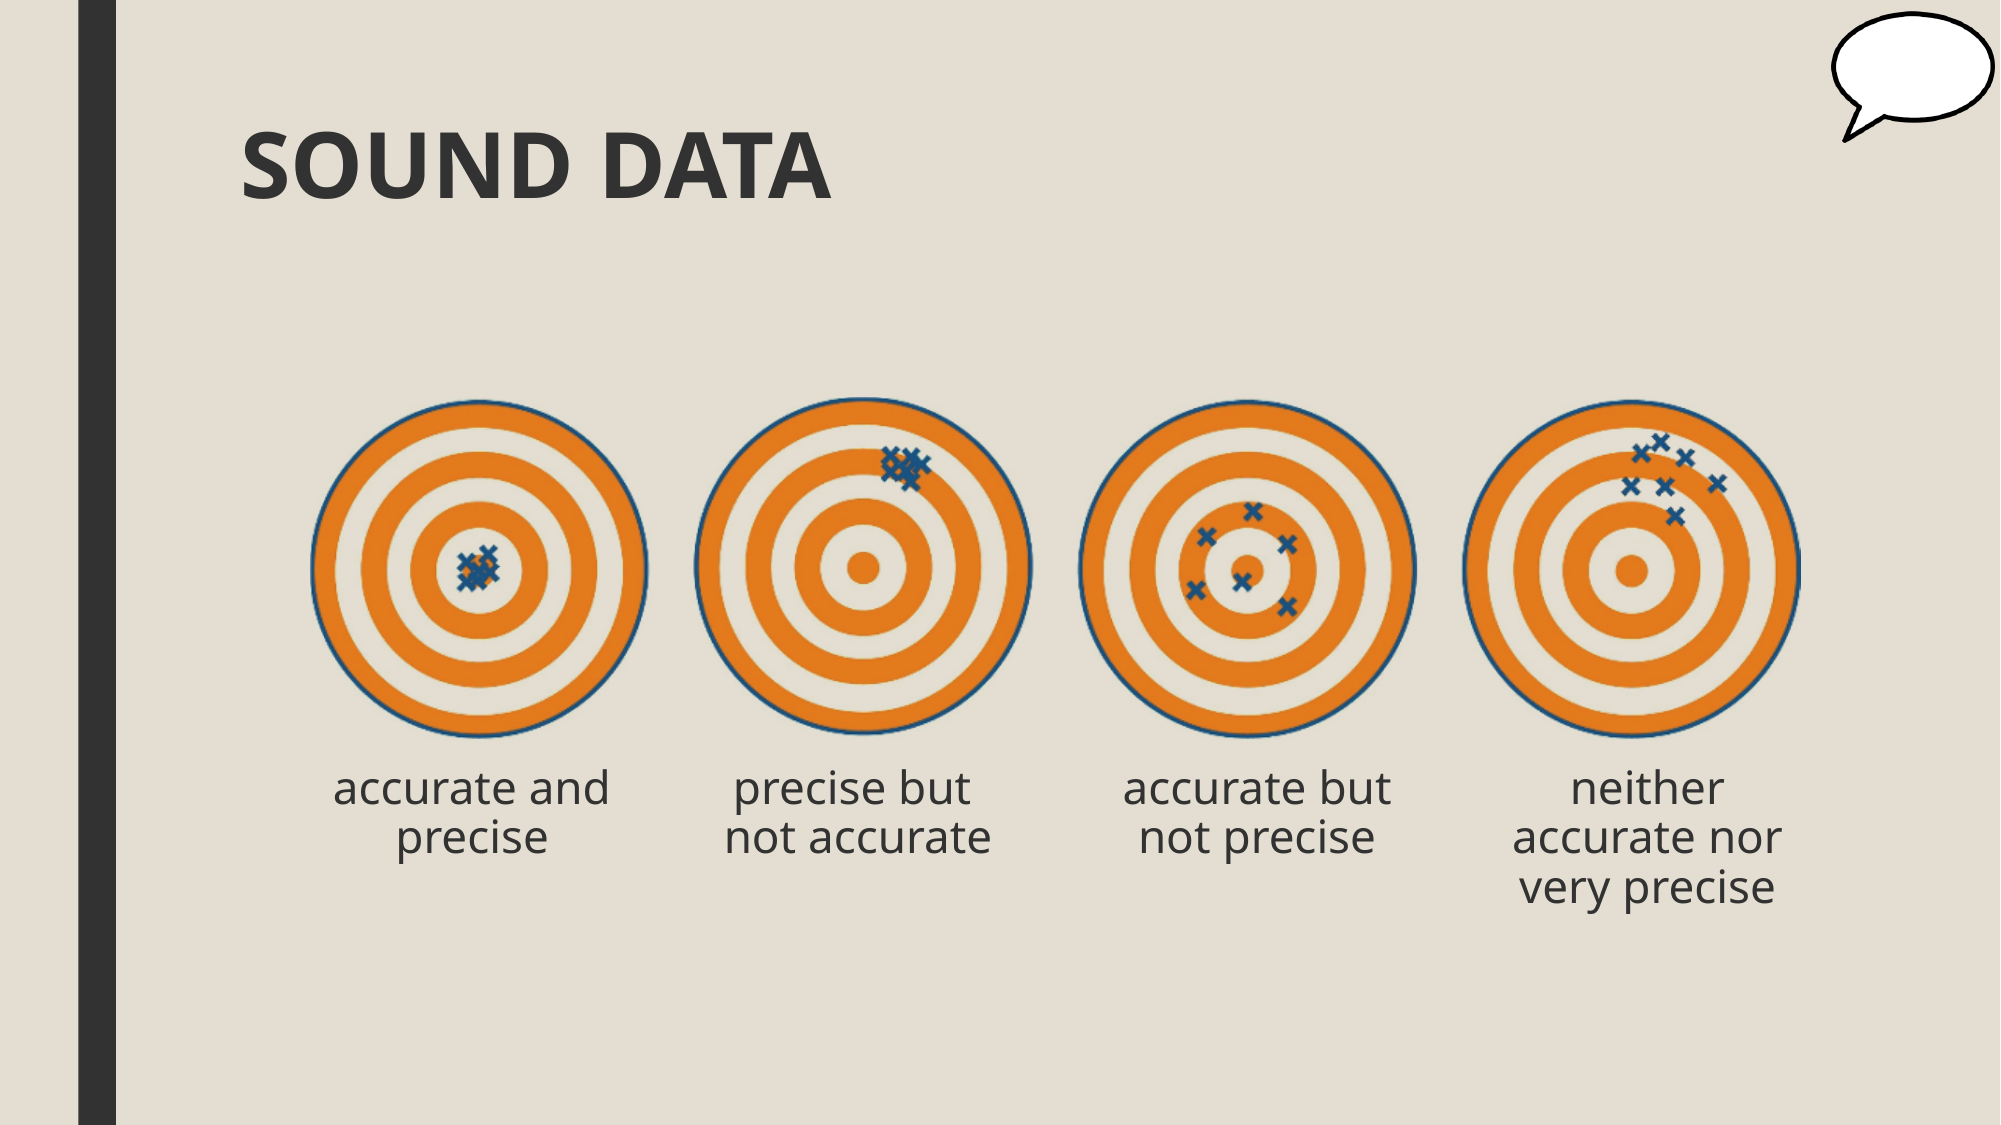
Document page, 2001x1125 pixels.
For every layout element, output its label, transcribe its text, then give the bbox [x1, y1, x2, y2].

text_box accurate but not precise [1055, 757, 1444, 816]
picture [310, 397, 1801, 755]
text_box neither accurate nor very precise [1445, 757, 1835, 816]
picture [1831, 11, 1995, 144]
title SOUND DATA [225, 112, 1800, 357]
text_box accurate and precise [270, 757, 659, 816]
text_box precise but not accurate [663, 757, 1053, 816]
